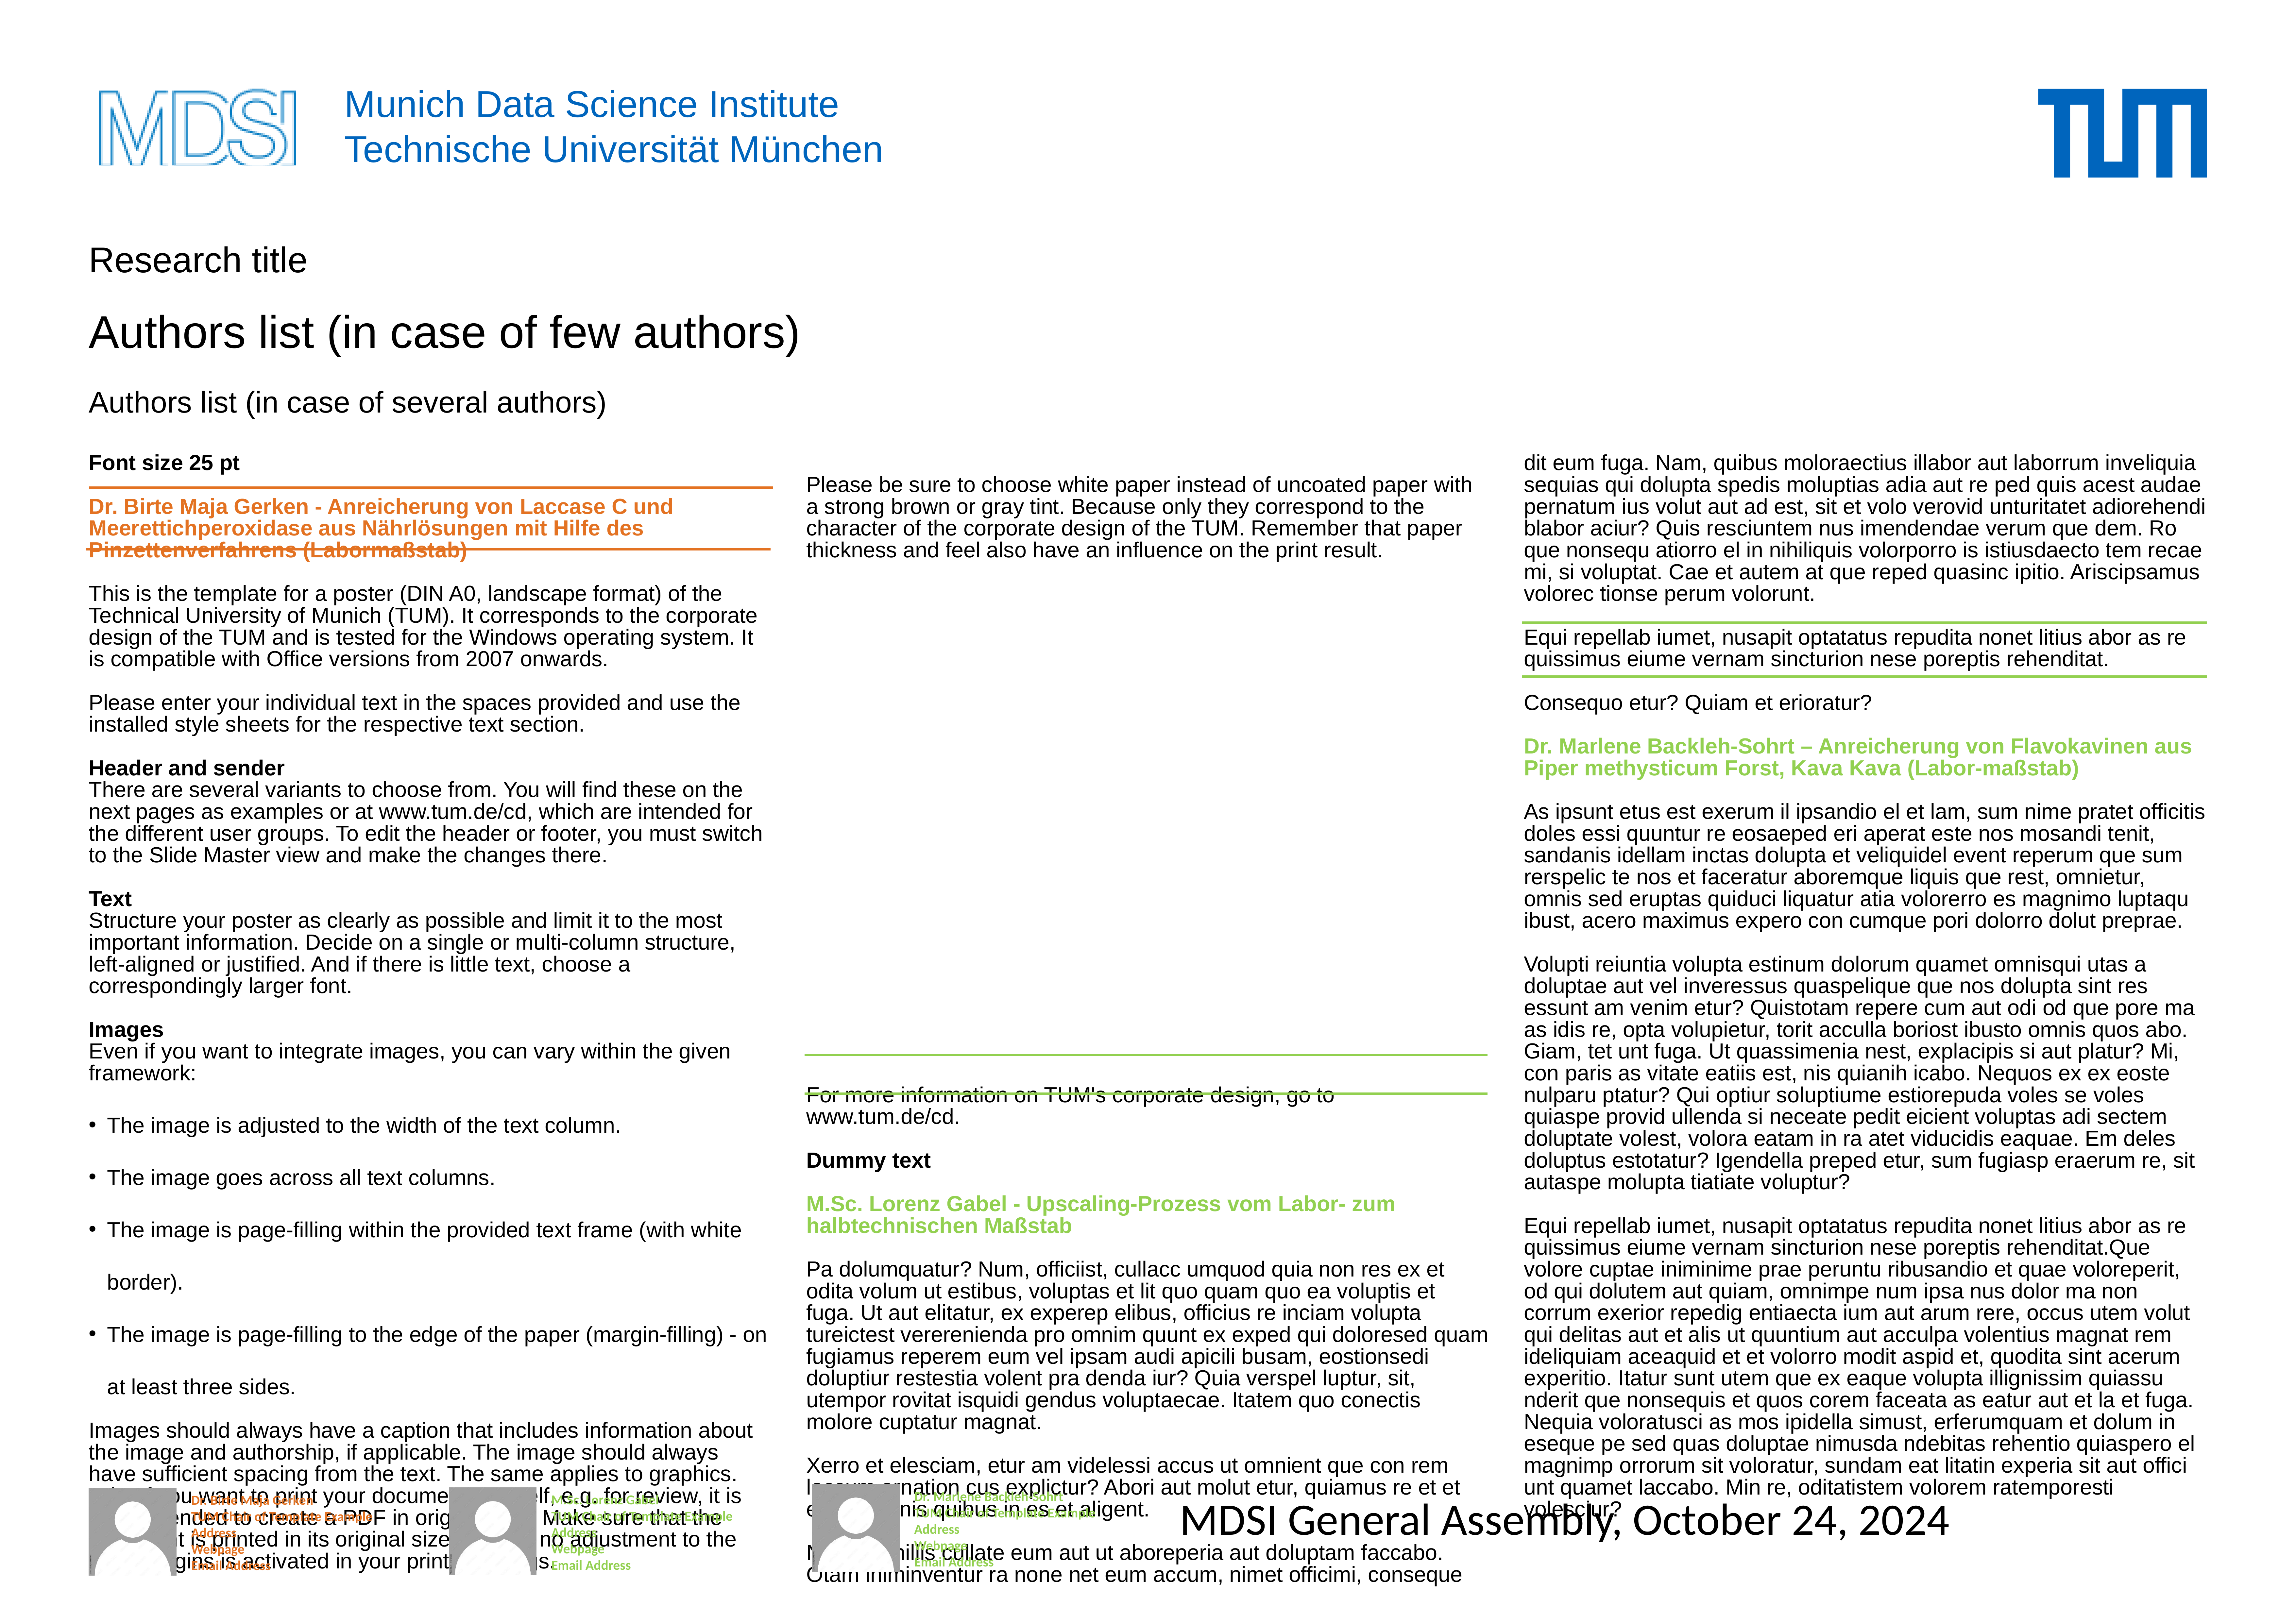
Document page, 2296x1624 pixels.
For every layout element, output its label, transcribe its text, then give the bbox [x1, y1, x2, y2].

subtitle Font size 25 pt Dr. Birte Maja Gerken - Anreicherung von Laccase C und Meerettichperoxidase aus Nährlösungen mit Hilfe des Pinzettenverfahrens (Labormaßstab) This is the template for a poster (DIN A0, landscape format) of the Technical University of Munich (TUM). It corresponds to the corporate design of the TUM and is tested for the Windows operating system. It is compatible with Office versions from 2007 onwards. Please enter your individual text in the spaces provided and use the installed style sheets for the respective text section. Header and sender There are several variants to choose from. You will find these on the next pages as examples or at www.tum.de/cd, which are intended for the different user groups. To edit the header or footer, you must switch to the Slide Master view and make the changes there. Text Structure your poster as clearly as possible and limit it to the most important information. Decide on a single or multi-column structure, left-aligned or justified. And if there is little text, choose a correspondingly larger font. Images Even if you want to integrate images, you can vary within the given framework: The image is adjusted to the width of the text column. The image goes across all text columns. The image is page-filling within the provided text frame (with white border). The image is page-filling to the edge of the paper (margin-filling) - on at least three sides. Images should always have a caption that includes information about the image and authorship, if applicable. The image should always have sufficient spacing from the text. The same applies to graphics. Print If you want to print your document yourself, e.g. for review, it is recommended to create a PDF in original size. Make sure that the document is printed in its original size, i.e. that no adjustment to the print margins is activated in your printer settings. Please be sure to choose white paper instead of uncoated paper with a strong brown or gray tint. Because only they correspond to the character of the corporate design of the TUM. Remember that paper thickness and feel also have an influence on the print result. For more information on TUM's corporate design, go to www.tum.de/cd. Dummy text M.Sc. Lorenz Gabel - Upscaling-Prozess vom Labor- zum halbtechnischen Maßstab Pa dolumquatur? Num, officiist, cullacc umquod quia non res ex et odita volum ut estibus, voluptas et lit quo quam quo ea voluptis et fuga. Ut aut elitatur, ex experep elibus, officius re inciam volupta tureictest vererenienda pro omnim quunt ex exped qui doloresed quam fugiamus reperem eum vel ipsam audi apicili busam, eostionsedi doluptiur restestia volent pra denda iur? Quia verspel luptur, sit, utempor rovitat isquidi gendus voluptaecae. Itatem quo conectis molore cuptatur magnat. Xerro et elesciam, etur am videlessi accus ut omnient que con rem laccum ernation cus explictur? Abori aut molut etur, quiamus re et et eaquis venis quibus in es et aligent. Niat harchillis cullate eum aut ut aboreperia aut doluptam faccabo. Otam iniminventur ra none net eum accum, nimet officimi, conseque dit eum fuga. Nam, quibus moloraectius illabor aut laborrum inveliquia sequias qui dolupta spedis moluptias adia aut re ped quis acest audae pernatum ius volut aut ad est, sit et volo verovid unturitatet adiorehendi blabor aciur? Quis resciuntem nus imendendae verum que dem. Ro que nonsequ atiorro el in nihiliquis volorporro is istiusdaecto tem recae mi, si voluptat. Cae et autem at que reped quasinc ipitio. Ariscipsamus volorec tionse perum volorunt. Equi repellab iumet, nusapit optatatus repudita nonet litius abor as re quissimus eiume vernam sincturion nese poreptis rehenditat. Consequo etur? Quiam et erioratur? Dr. Marlene Backleh-Sohrt – Anreicherung von Flavokavinen aus Piper methysticum Forst, Kava Kava (Labor-maßstab) As ipsunt etus est exerum il ipsandio el et lam, sum nime pratet officitis doles essi quuntur re eosaeped eri aperat este nos mosandi tenit, sandanis idellam inctas dolupta et veliquidel event reperum que sum rerspelic te nos et faceratur aboremque liquis que rest, omnietur, omnis sed eruptas quiduci liquatur atia volorerro es magnimo luptaqu ibust, acero maximus expero con cumque pori dolorro dolut preprae. Volupti reiuntia volupta estinum dolorum quamet omnisqui utas a doluptae aut vel inveressus quaspelique que nos dolupta sint res essunt am venim etur? Quistotam repere cum aut odi od que pore ma as idis re, opta volupietur, torit acculla boriost ibusto omnis quos abo. Giam, tet unt fuga. Ut quassimenia nest, explacipis si aut platur? Mi, con paris as vitate eatiis est, nis quianih icabo. Nequos ex ex eoste nulparu ptatur? Qui optiur soluptiume estiorepuda voles se voles quiaspe provid ullenda si neceate pedit eicient voluptas adi sectem doluptate volest, volora eatam in ra atet viducidis eaquae. Em deles doluptus estotatur? Igendella preped etur, sum fugiasp eraerum re, sit autaspe molupta tiatiate voluptur? Equi repellab iumet, nusapit optatatus repudita nonet litius abor as re quissimus eiume vernam sincturion nese poreptis rehenditat.Que volore cuptae iniminime prae peruntu ribusandio et quae voloreperit, od qui dolutem aut quiam, omnimpe num ipsa nus dolor ma non corrum exerior repedig entiaecta ium aut arum rere, occus utem volut qui delitas aut et alis ut quuntium aut acculpa volentius magnat rem ideliquiam aceaquid et et volorro modit aspid et, quodita sint acerum experitio. Itatur sunt utem que ex eaque volupta illignissim quiassu nderit que nonsequis et quos corem faceata as eatur aut et la et fuga. Nequia voloratusci as mos ipidella simust, erferumquam et dolum in eseque pe sed quas doluptae nimusda ndebitas rehentio quiaspero el magnimp orrorum sit voloratur, sundam eat litatin experia sit aut offici unt quamet laccabo. Min re, oditatistem volorem ratemporesti volesciur? [89, 426, 2207, 1441]
picture [449, 1487, 536, 1575]
title Research title [89, 236, 2207, 280]
text_box Dr. Marlene Backleh-Sohrt TUM Chair of Template Example Address Webpage Email Address [909, 1485, 1122, 1572]
text_box Dr. Birte Maja Gerken TUM Chair of Template Example Address Webpage Email Address [186, 1489, 399, 1576]
list Authors list (in case of several authors) [89, 387, 2207, 414]
text_box M.Sc. Lorenz Gabel TUM Chair of Template Example Address Webpage Email Address [546, 1488, 759, 1575]
list Authors list (in case of few authors) [89, 313, 2207, 346]
picture [812, 1484, 900, 1572]
text_box MDSI General Assembly, October 24, 2024 [1175, 1487, 2235, 1547]
picture [805, 467, 1488, 925]
picture [89, 1488, 177, 1576]
